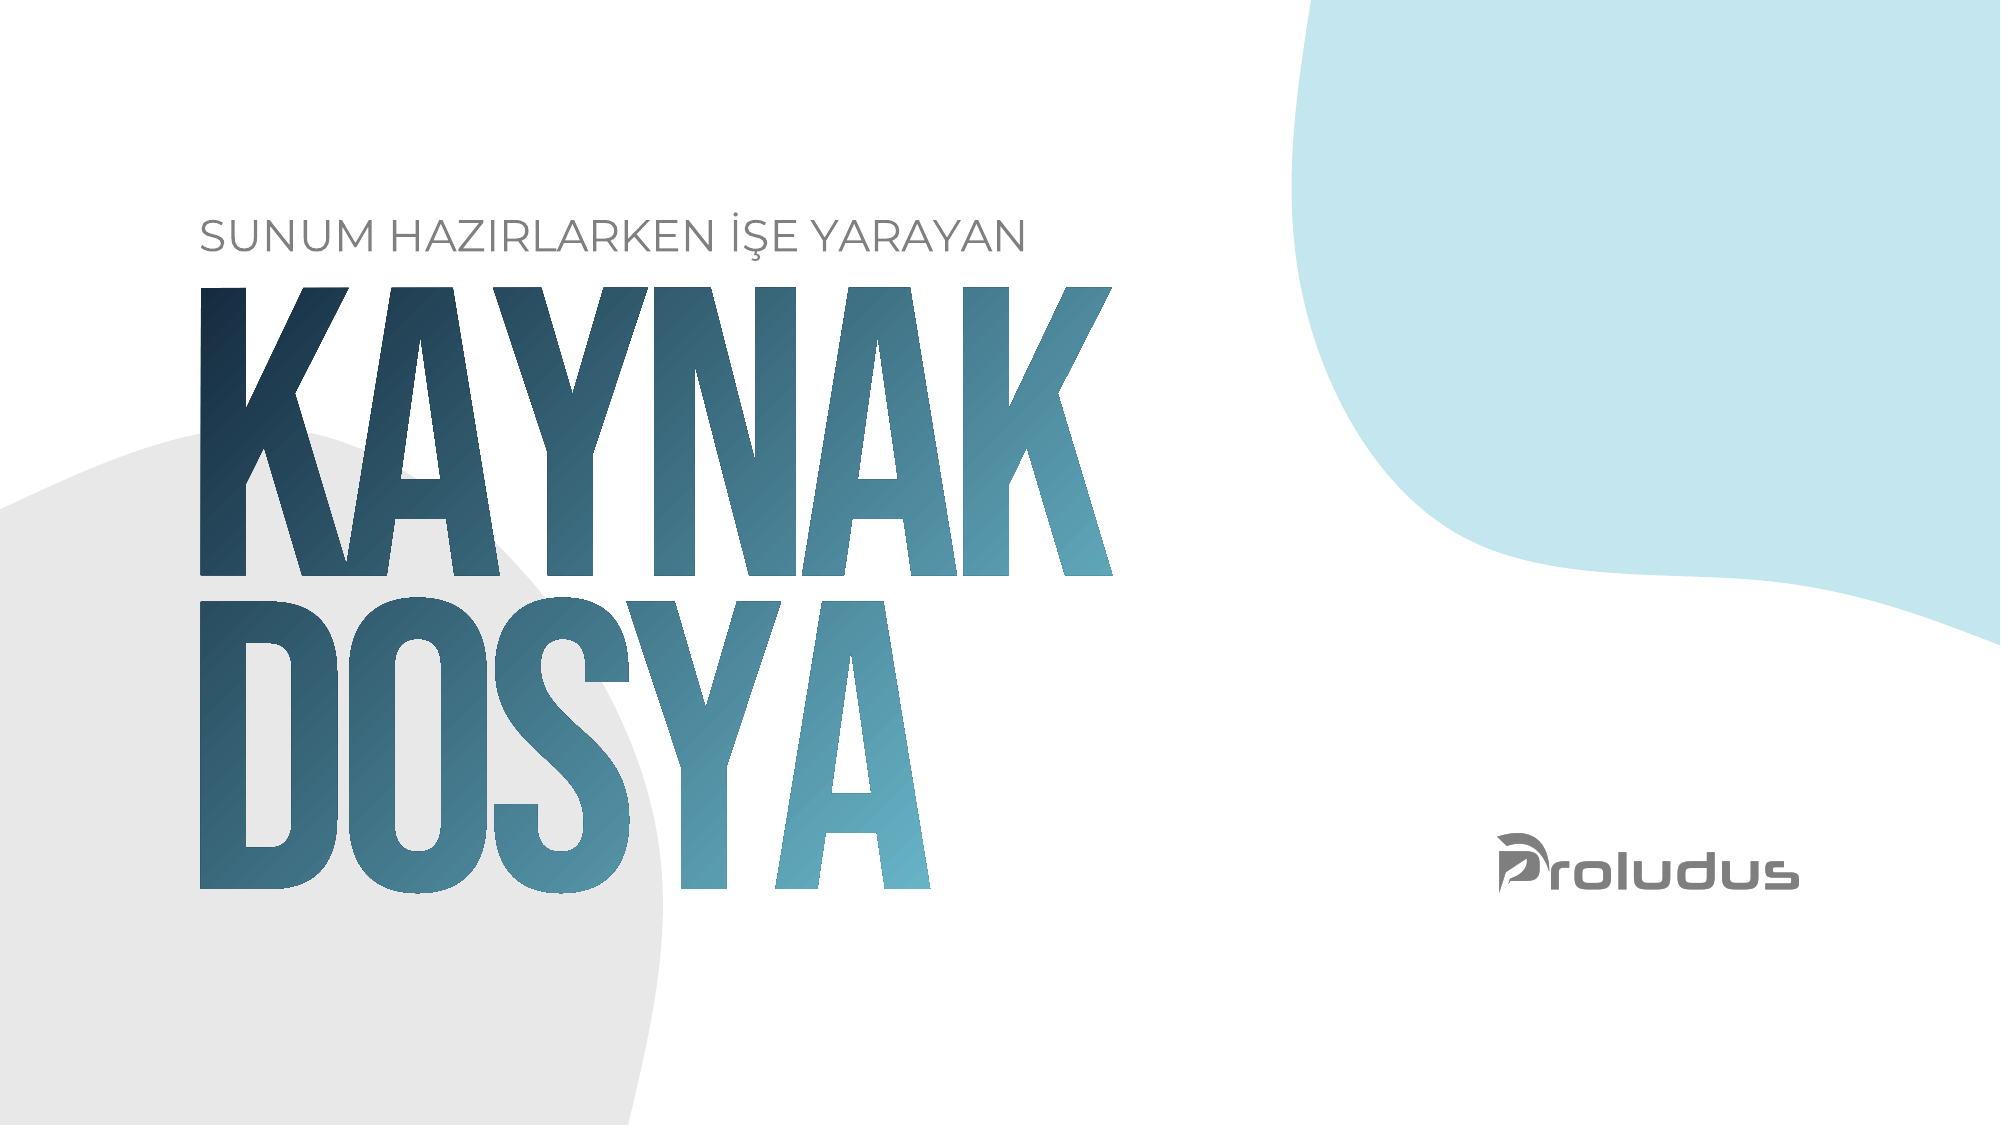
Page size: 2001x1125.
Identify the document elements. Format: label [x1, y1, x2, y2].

picture [1497, 833, 1799, 893]
